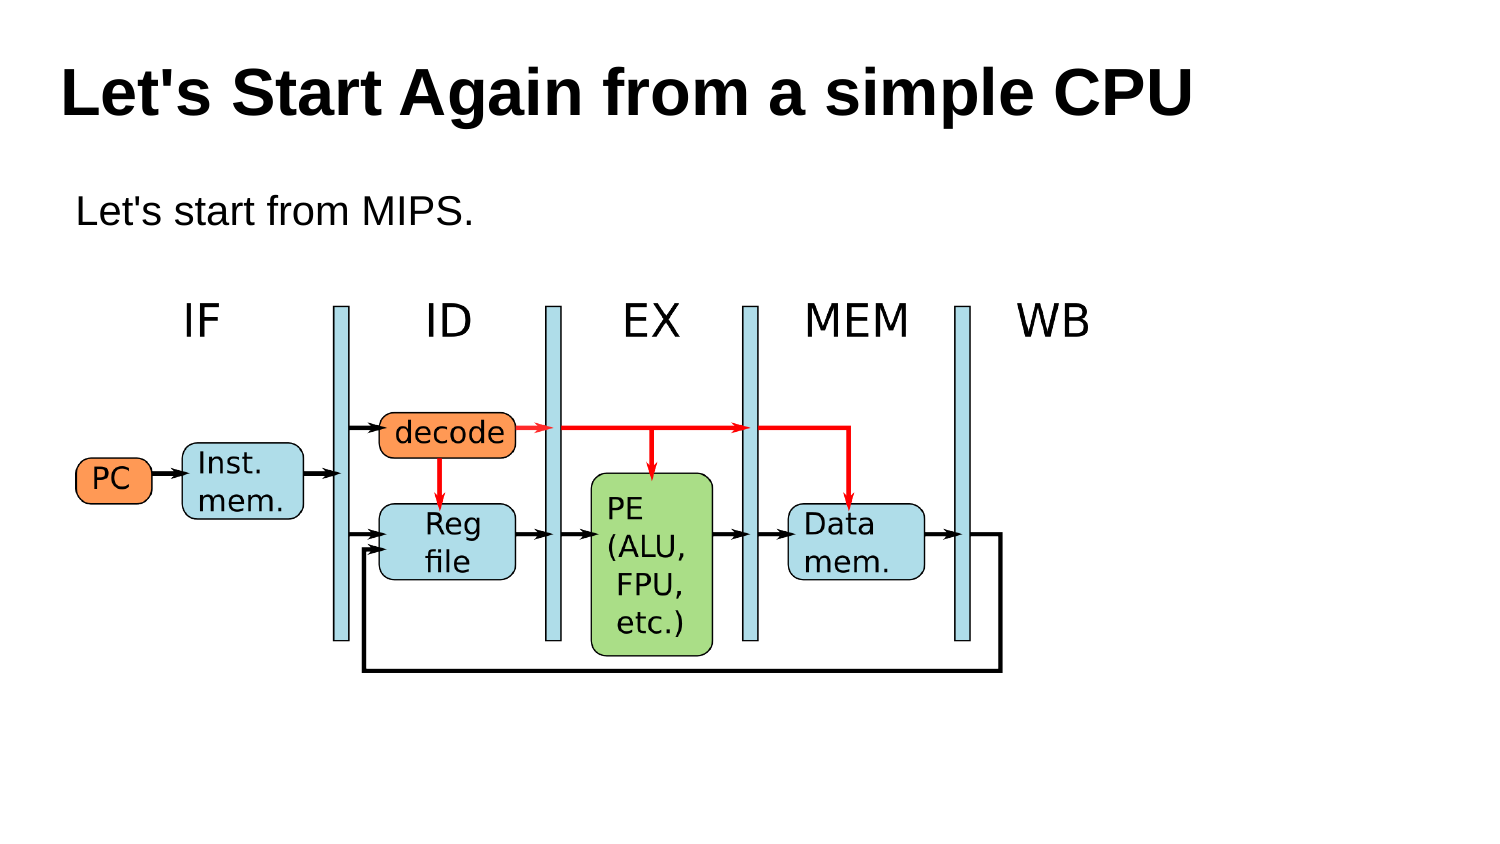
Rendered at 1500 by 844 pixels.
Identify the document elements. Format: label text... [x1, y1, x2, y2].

title Let's Start Again from a simple CPU [45, 33, 1455, 135]
picture [74, 303, 1088, 673]
text_box Let's start from MIPS. [60, 168, 1034, 251]
